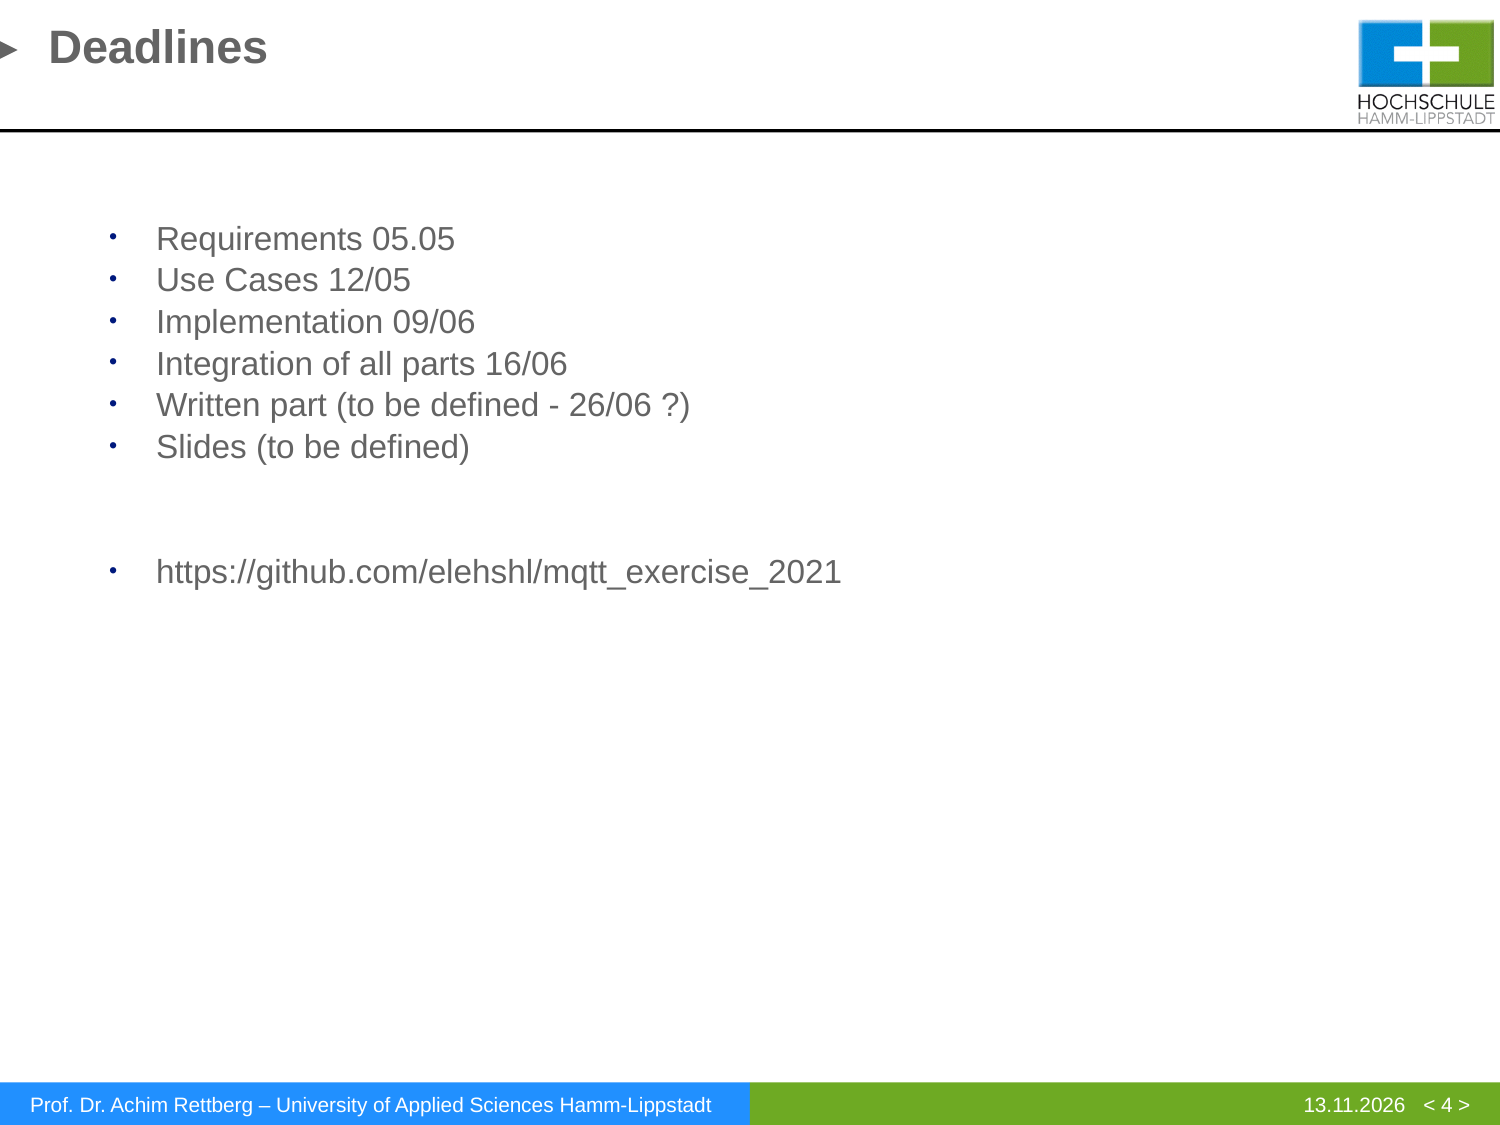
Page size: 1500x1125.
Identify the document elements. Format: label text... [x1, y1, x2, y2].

slide_number < 4 > [1423, 1091, 1500, 1118]
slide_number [1281, 1091, 1406, 1116]
picture [1358, 19, 1495, 124]
text_box Deadlines [47, 19, 805, 73]
text_box Requirements 05.05 Use Cases 12/05 Implementation 09/06 Integration of all parts 16/06 Written part (to be defined - 26/06 ?) Slides (to be defined) https://github.com/elehshl/mqtt_exercise_2021 [94, 213, 1406, 640]
footer Prof. Dr. Achim Rettberg – University of Applied Sciences Hamm-Lippstadt [29, 1091, 751, 1116]
